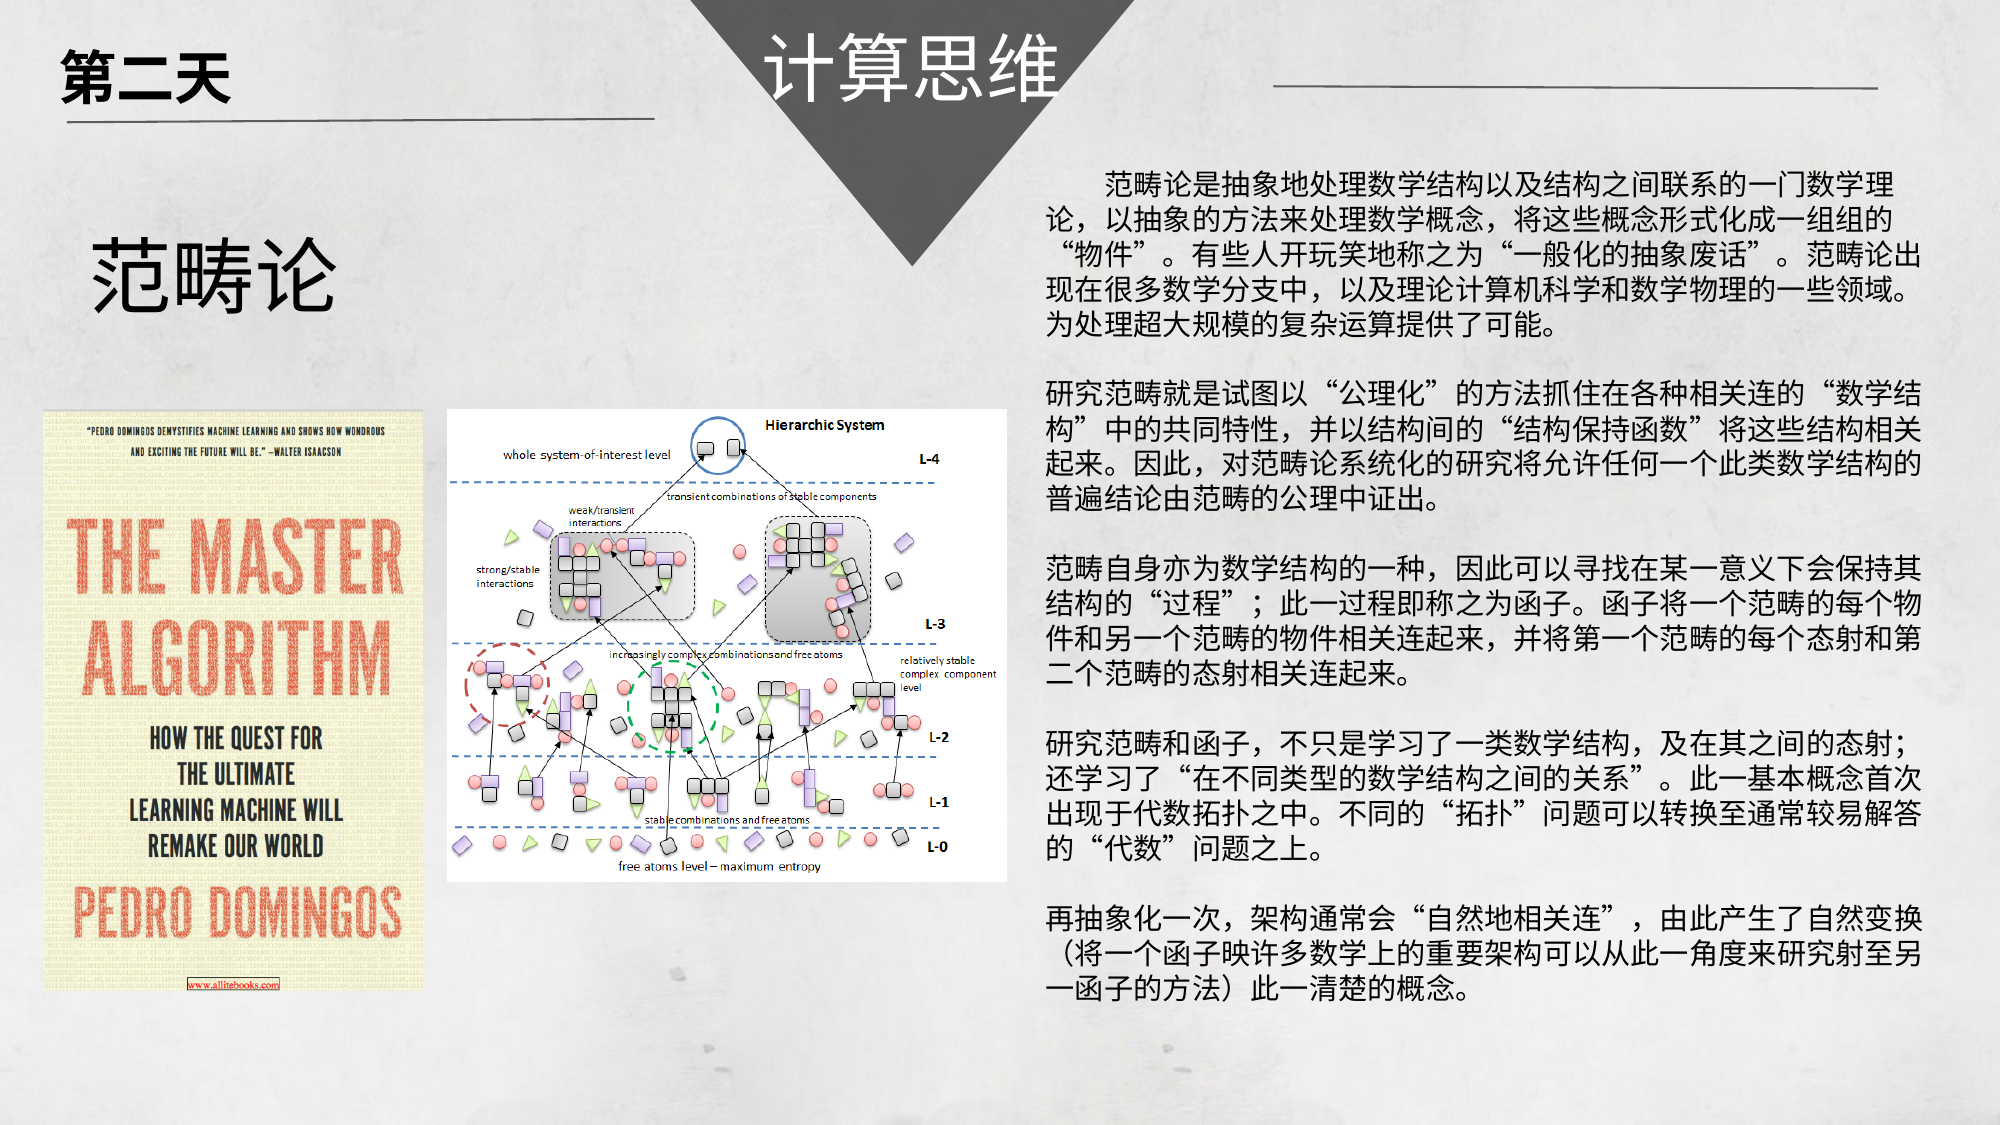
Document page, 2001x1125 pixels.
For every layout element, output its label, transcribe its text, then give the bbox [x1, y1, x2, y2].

text_box 范畴论是抽象地处理数学结构以及结构之间联系的一门数学理论，以抽象的方法来处理数学概念，将这些概念形式化成一组组的“物件”。有些人开玩笑地称之为“一般化的抽象废话”。范畴论出现在很多数学分支中，以及理论计算机科学和数学物理的一些领域。为处理超大规模的复杂运算提供了可能。 研究范畴就是试图以“公理化”的方法抓住在各种相关连的“数学结构”中的共同特性，并以结构间的“结构保持函数”将这些结构相关起来。因此，对范畴论系统化的研究将允许任何一个此类数学结构的普遍结论由范畴的公理中证出。 范畴自身亦为数学结构的一种，因此可以寻找在某一意义下会保持其结构的“过程”；此一过程即称之为函子。函子将一个范畴的每个物件和另一个范畴的物件相关连起来，并将第一个范畴的每个态射和第二个范畴的态射相关连起来。 研究范畴和函子，不只是学习了一类数学结构，及在其之间的态射；还学习了“在不同类型的数学结构之间的关系”。此一基本概念首次出现于代数拓扑之中。不同的“拓扑”问题可以转换至通常较易解答的“代数”问题之上。 再抽象化一次，架构通常会“自然地相关连”，由此产生了自然变换（将一个函子映许多数学上的重要架构可以从此一角度来研究射至另一函子的方法）此一清楚的概念。 [1030, 158, 1939, 1013]
picture [0, 0, 2000, 1125]
text_box 计算思维 [746, 13, 1077, 119]
text_box [788, 119, 1037, 269]
text_box [688, 0, 1136, 71]
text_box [66, 118, 655, 123]
text_box 范畴论 [73, 216, 354, 332]
text_box 第二天 [43, 41, 474, 140]
